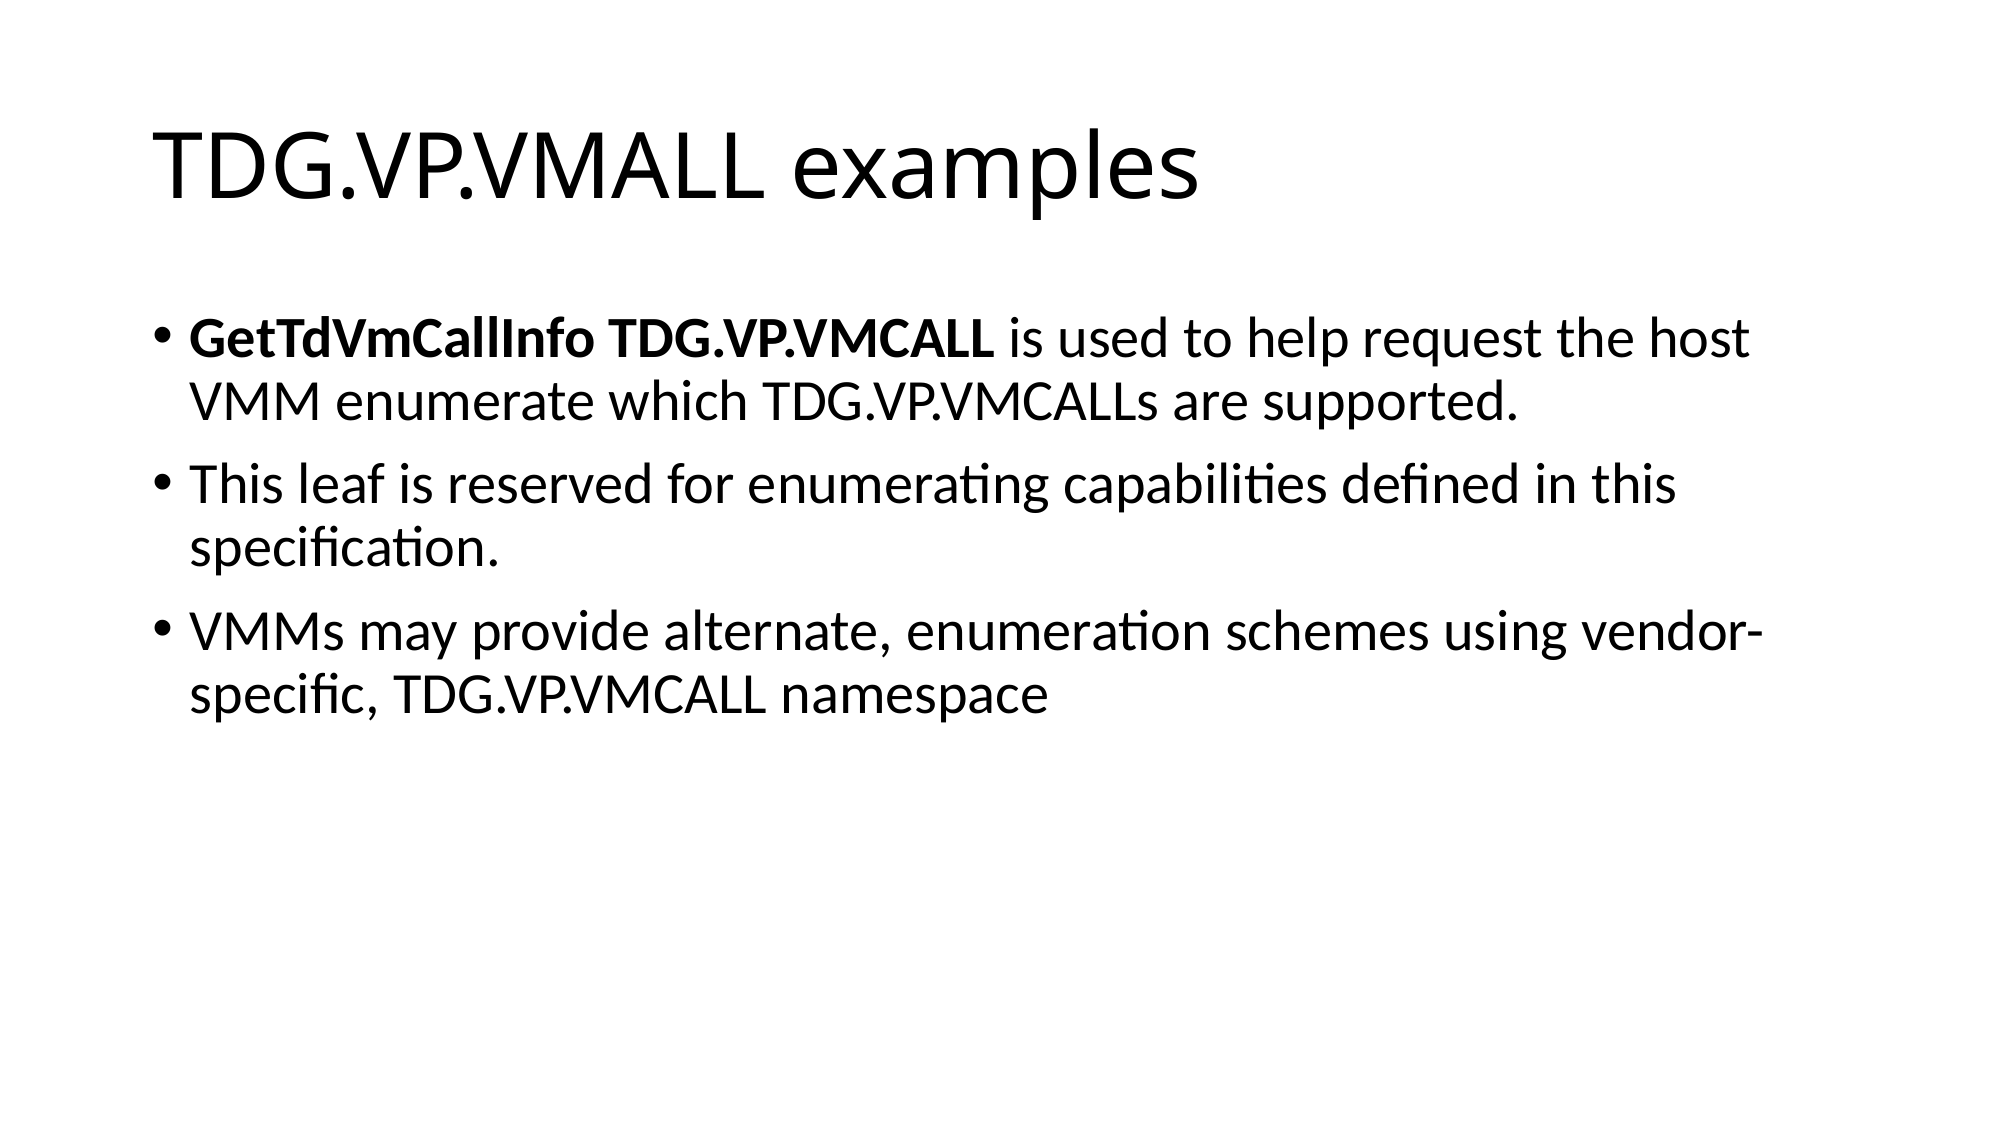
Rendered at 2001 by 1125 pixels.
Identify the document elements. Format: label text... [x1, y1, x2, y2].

title TDG.VP.VMALL examples [137, 59, 1863, 278]
list ﻿GetTdVmCallInfo TDG.VP.VMCALL is used to help request the host VMM enumerate which TDG.VP.VMCALLs are supported. This leaf is reserved for enumerating capabilities defined in this specification. VMMs may provide alternate, enumeration schemes using vendor-specific, TDG.VP.VMCALL namespace [137, 299, 1863, 1014]
